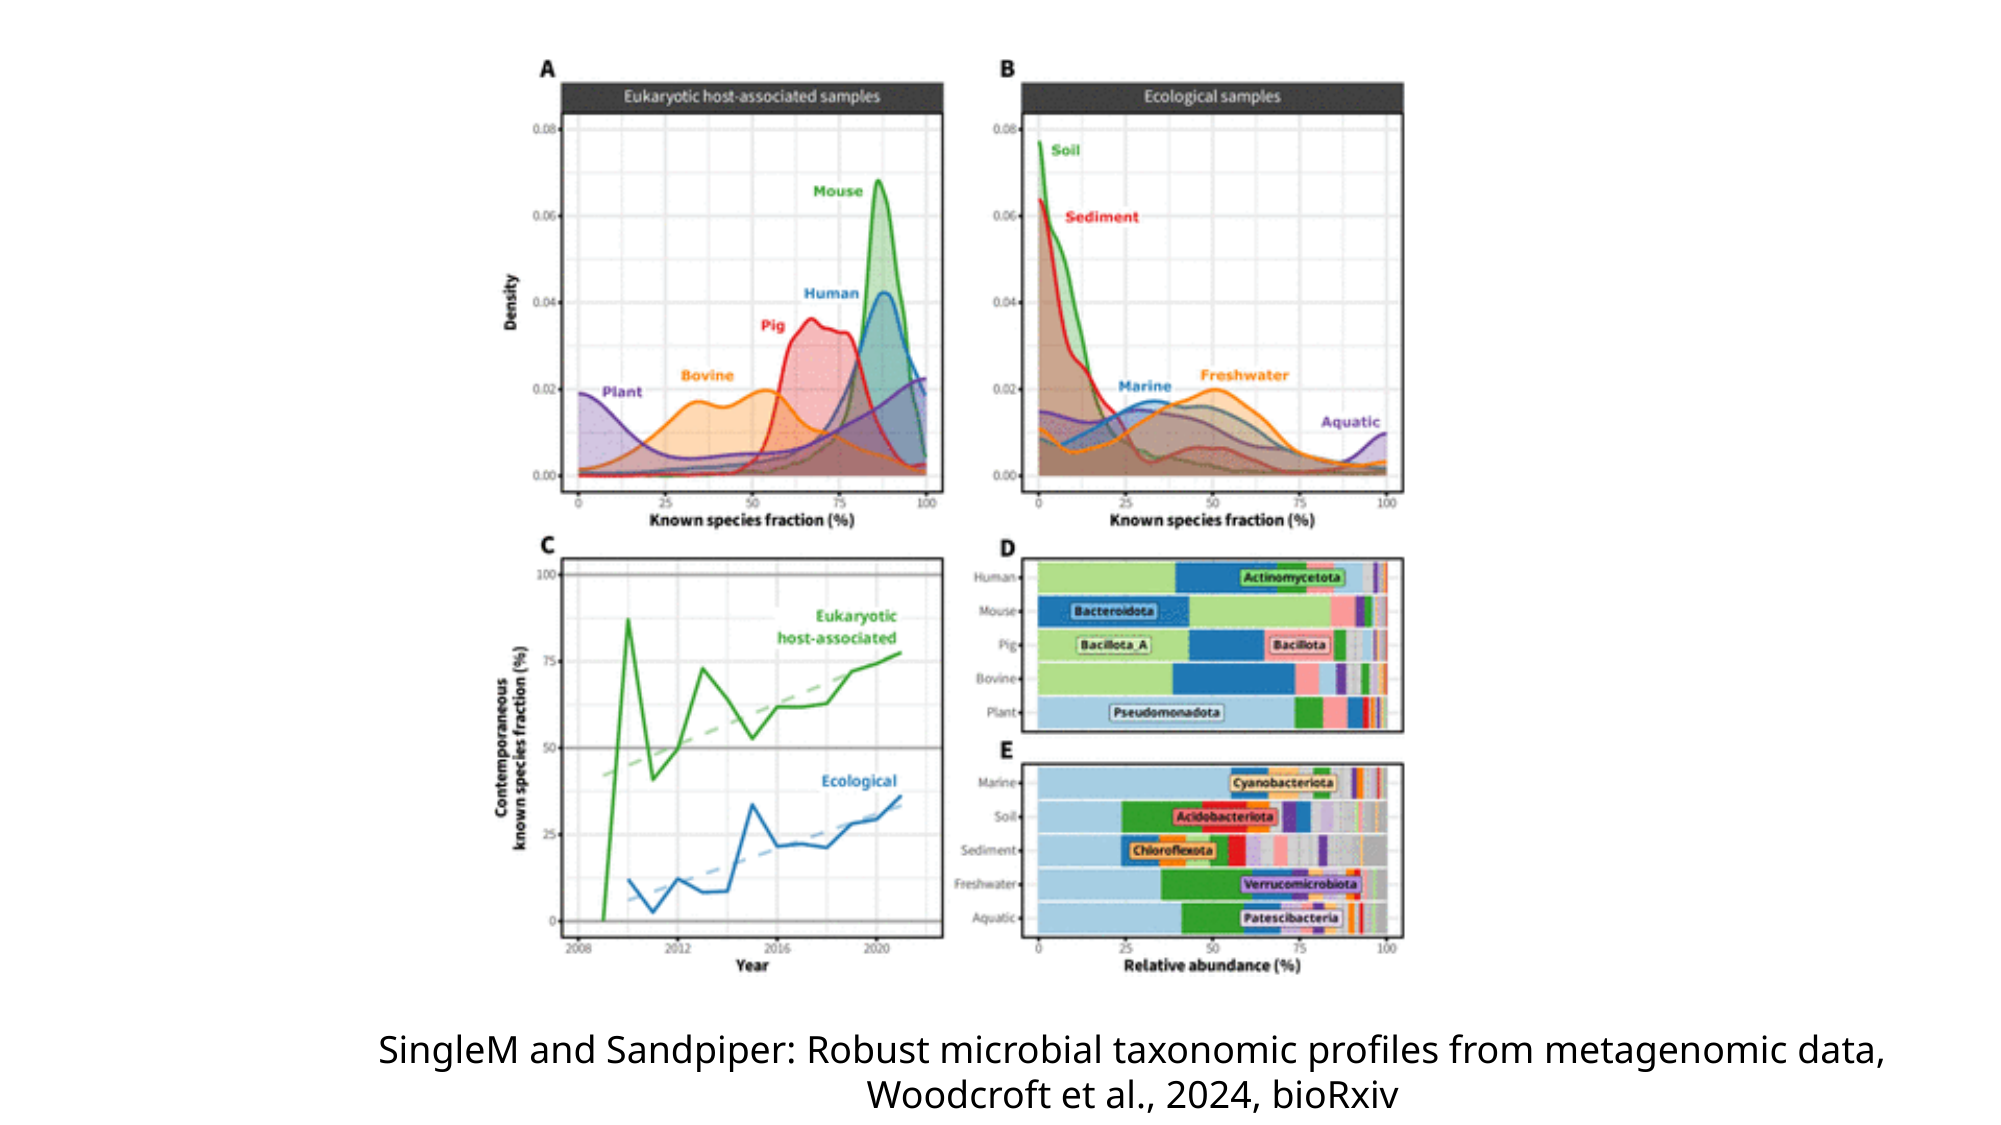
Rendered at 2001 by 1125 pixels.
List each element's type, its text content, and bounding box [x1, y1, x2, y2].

text_box SingleM and Sandpiper: Robust microbial taxonomic profiles from metagenomic data, Woodcroft et al., 2024, bioRxiv [363, 1018, 1903, 1124]
picture [493, 59, 1408, 977]
